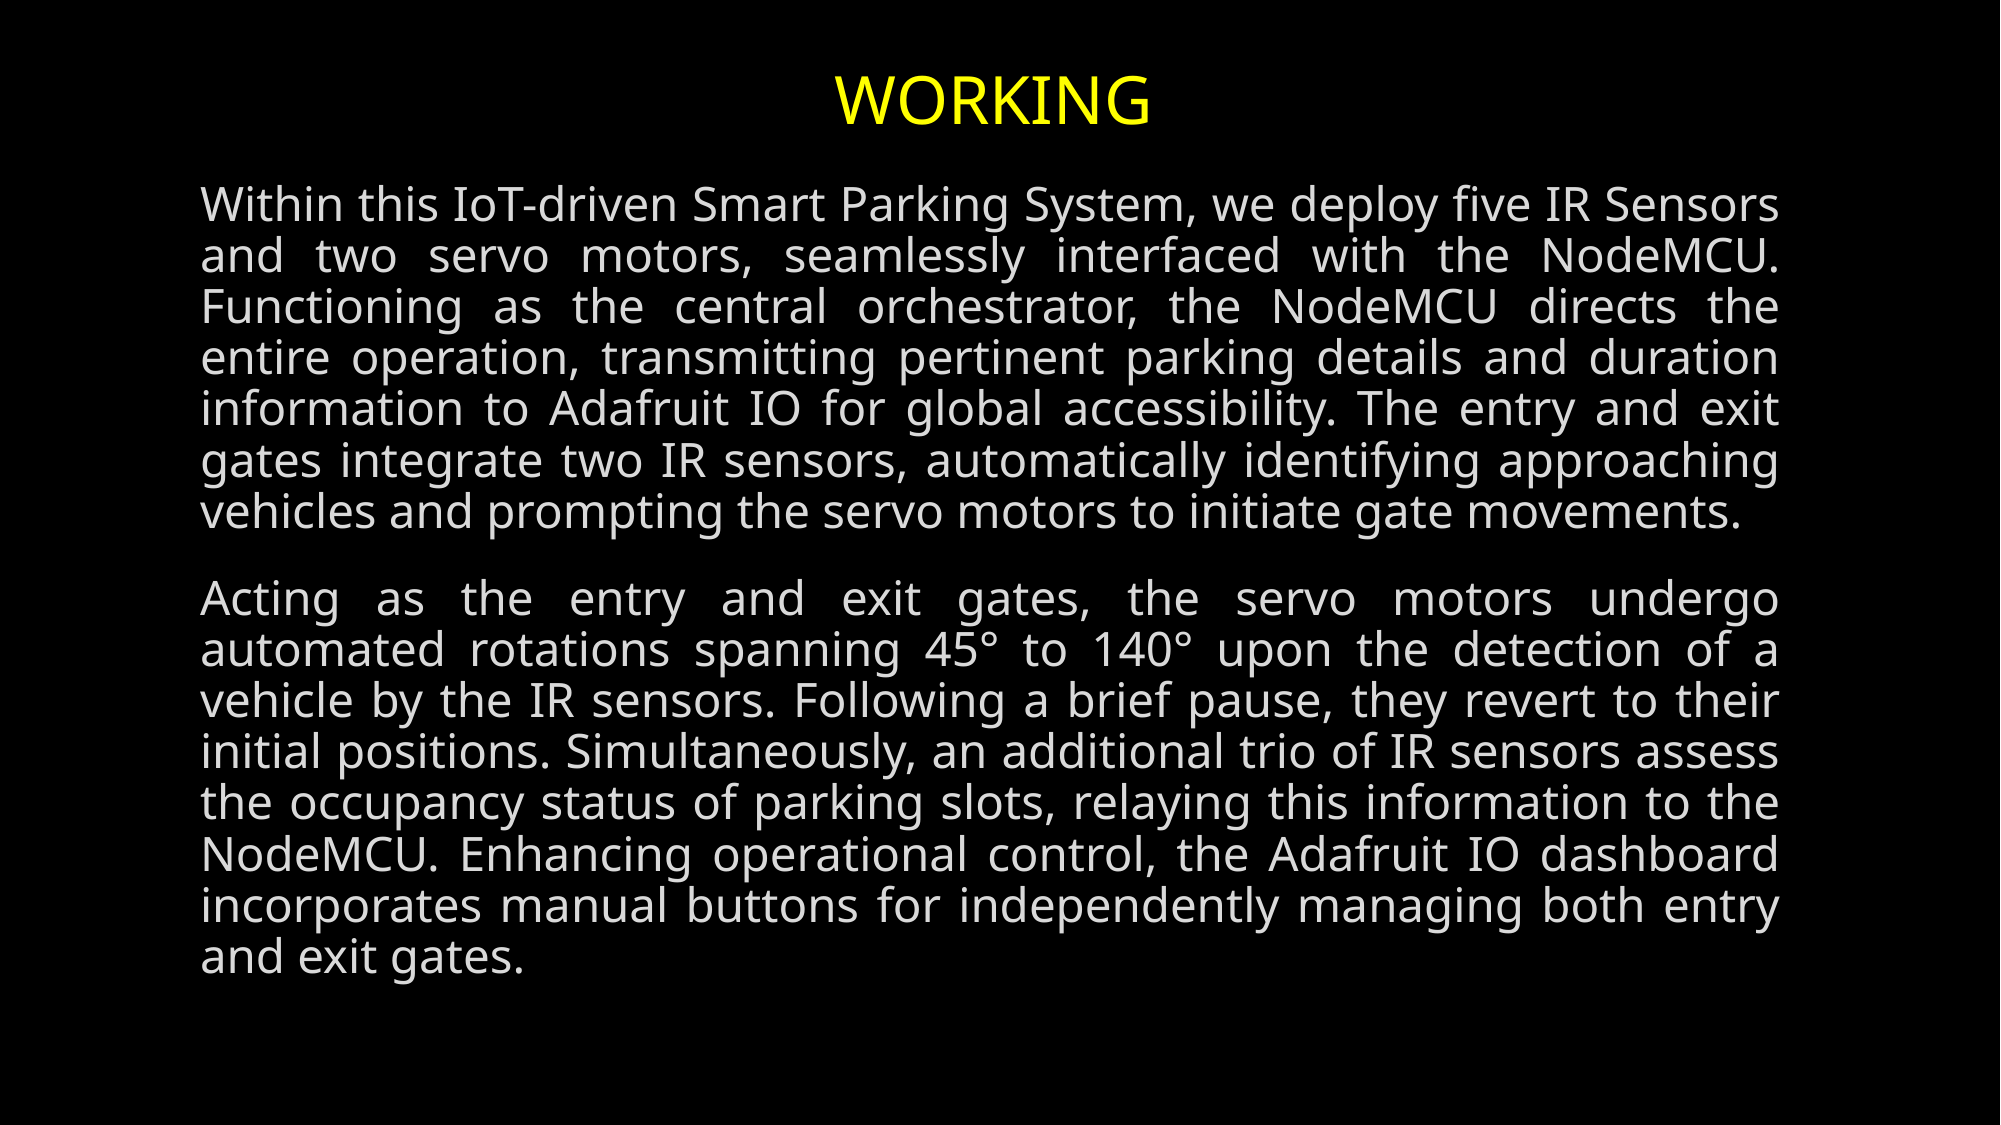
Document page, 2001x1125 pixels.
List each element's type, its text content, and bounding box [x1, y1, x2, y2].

list Within this IoT-driven Smart Parking System, we deploy five IR Sensors and two servo motors, seamlessly interfaced with the NodeMCU. Functioning as the central orchestrator, the NodeMCU directs the entire operation, transmitting pertinent parking details and duration information to Adafruit IO for global accessibility. The entry and exit gates integrate two IR sensors, automatically identifying approaching vehicles and prompting the servo motors to initiate gate movements. Acting as the entry and exit gates, the servo motors undergo automated rotations spanning 45° to 140° upon the detection of a vehicle by the IR sensors. Following a brief pause, they revert to their initial positions. Simultaneously, an additional trio of IR sensors assess the occupancy status of parking slots, relaying this information to the NodeMCU. Enhancing operational control, the Adafruit IO dashboard incorporates manual buttons for independently managing both entry and exit gates. [184, 172, 1798, 1048]
title WORKING [182, 0, 1683, 148]
